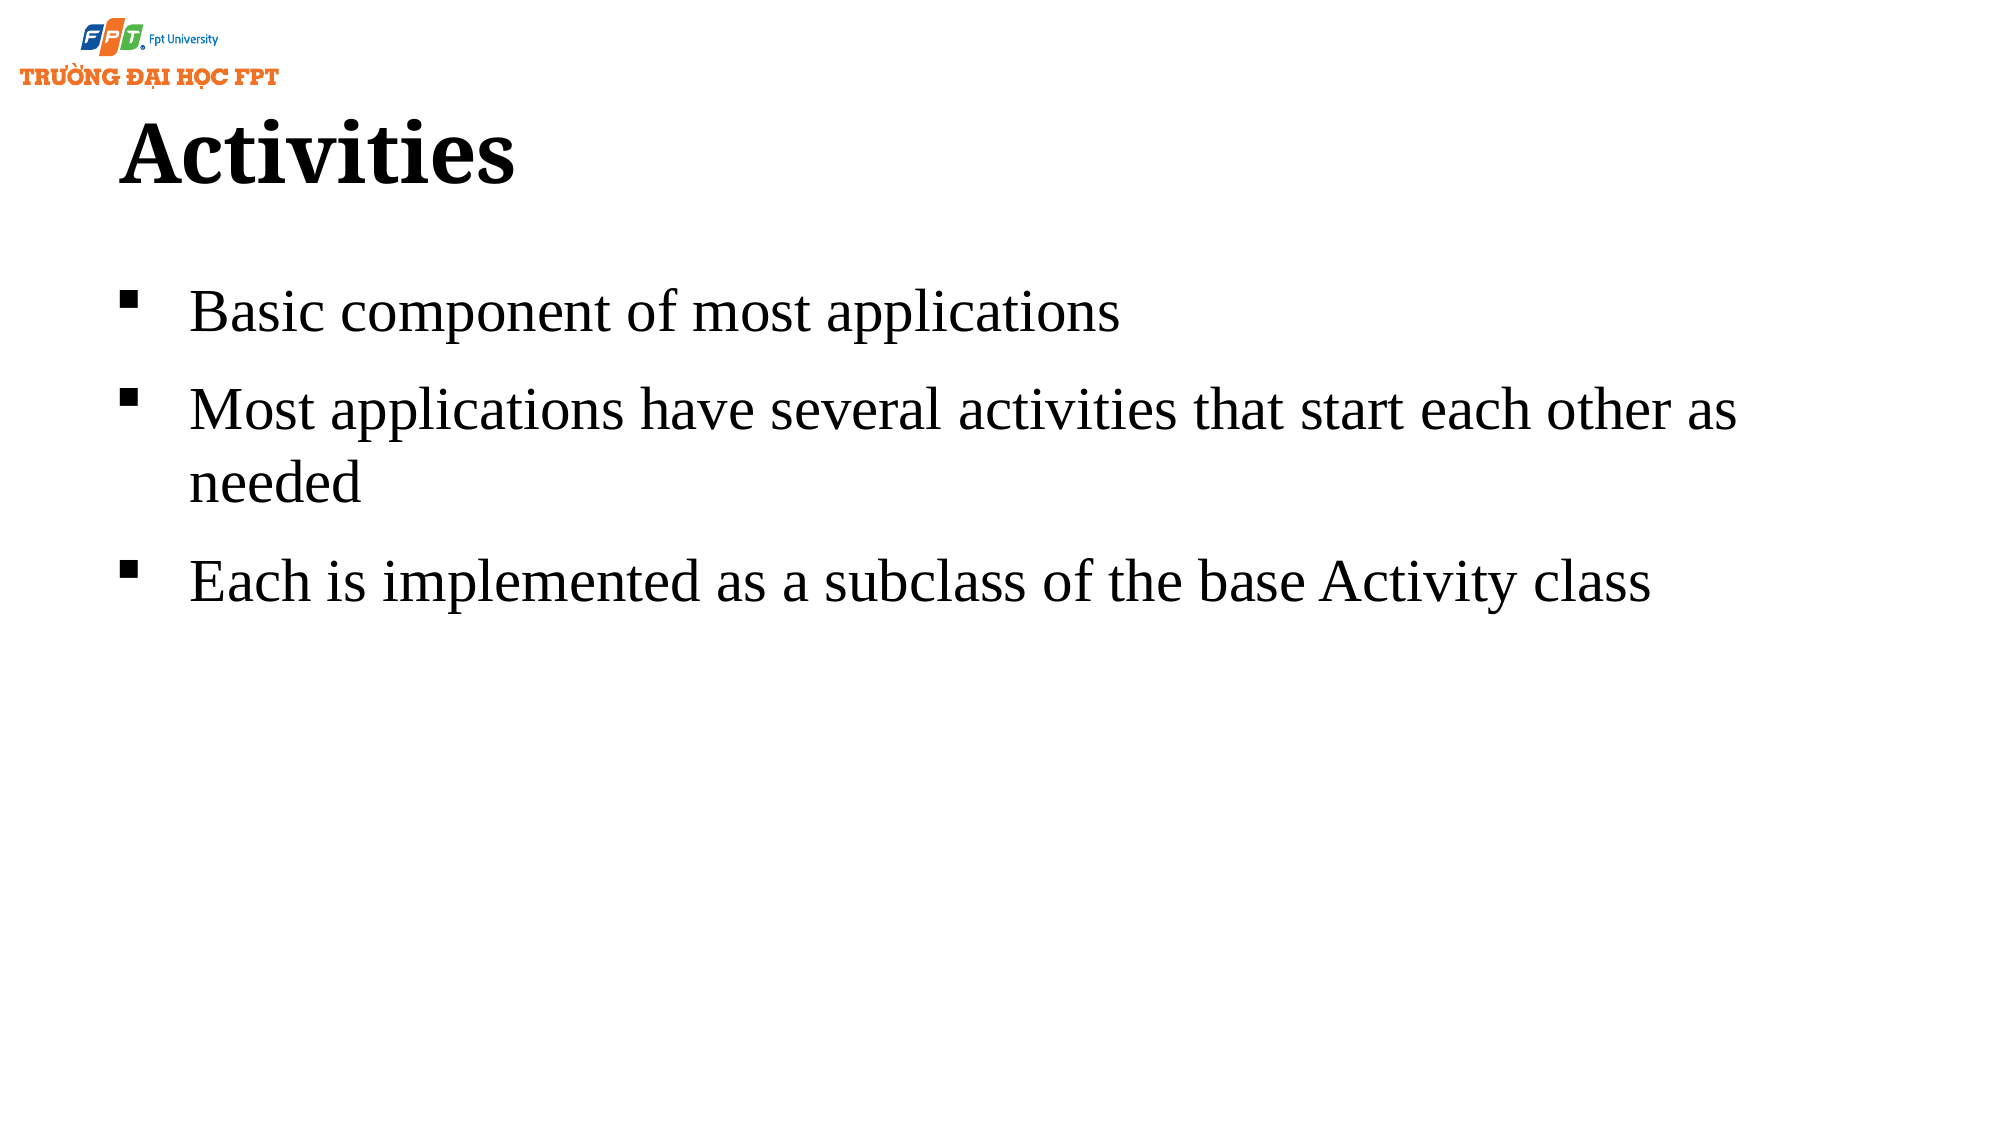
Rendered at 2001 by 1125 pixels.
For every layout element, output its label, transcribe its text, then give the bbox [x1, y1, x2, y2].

title Activities [104, 83, 1905, 218]
list Basic component of most applications Most applications have several activities that start each other as needed Each is implemented as a subclass of the base Activity class [100, 262, 1900, 1005]
